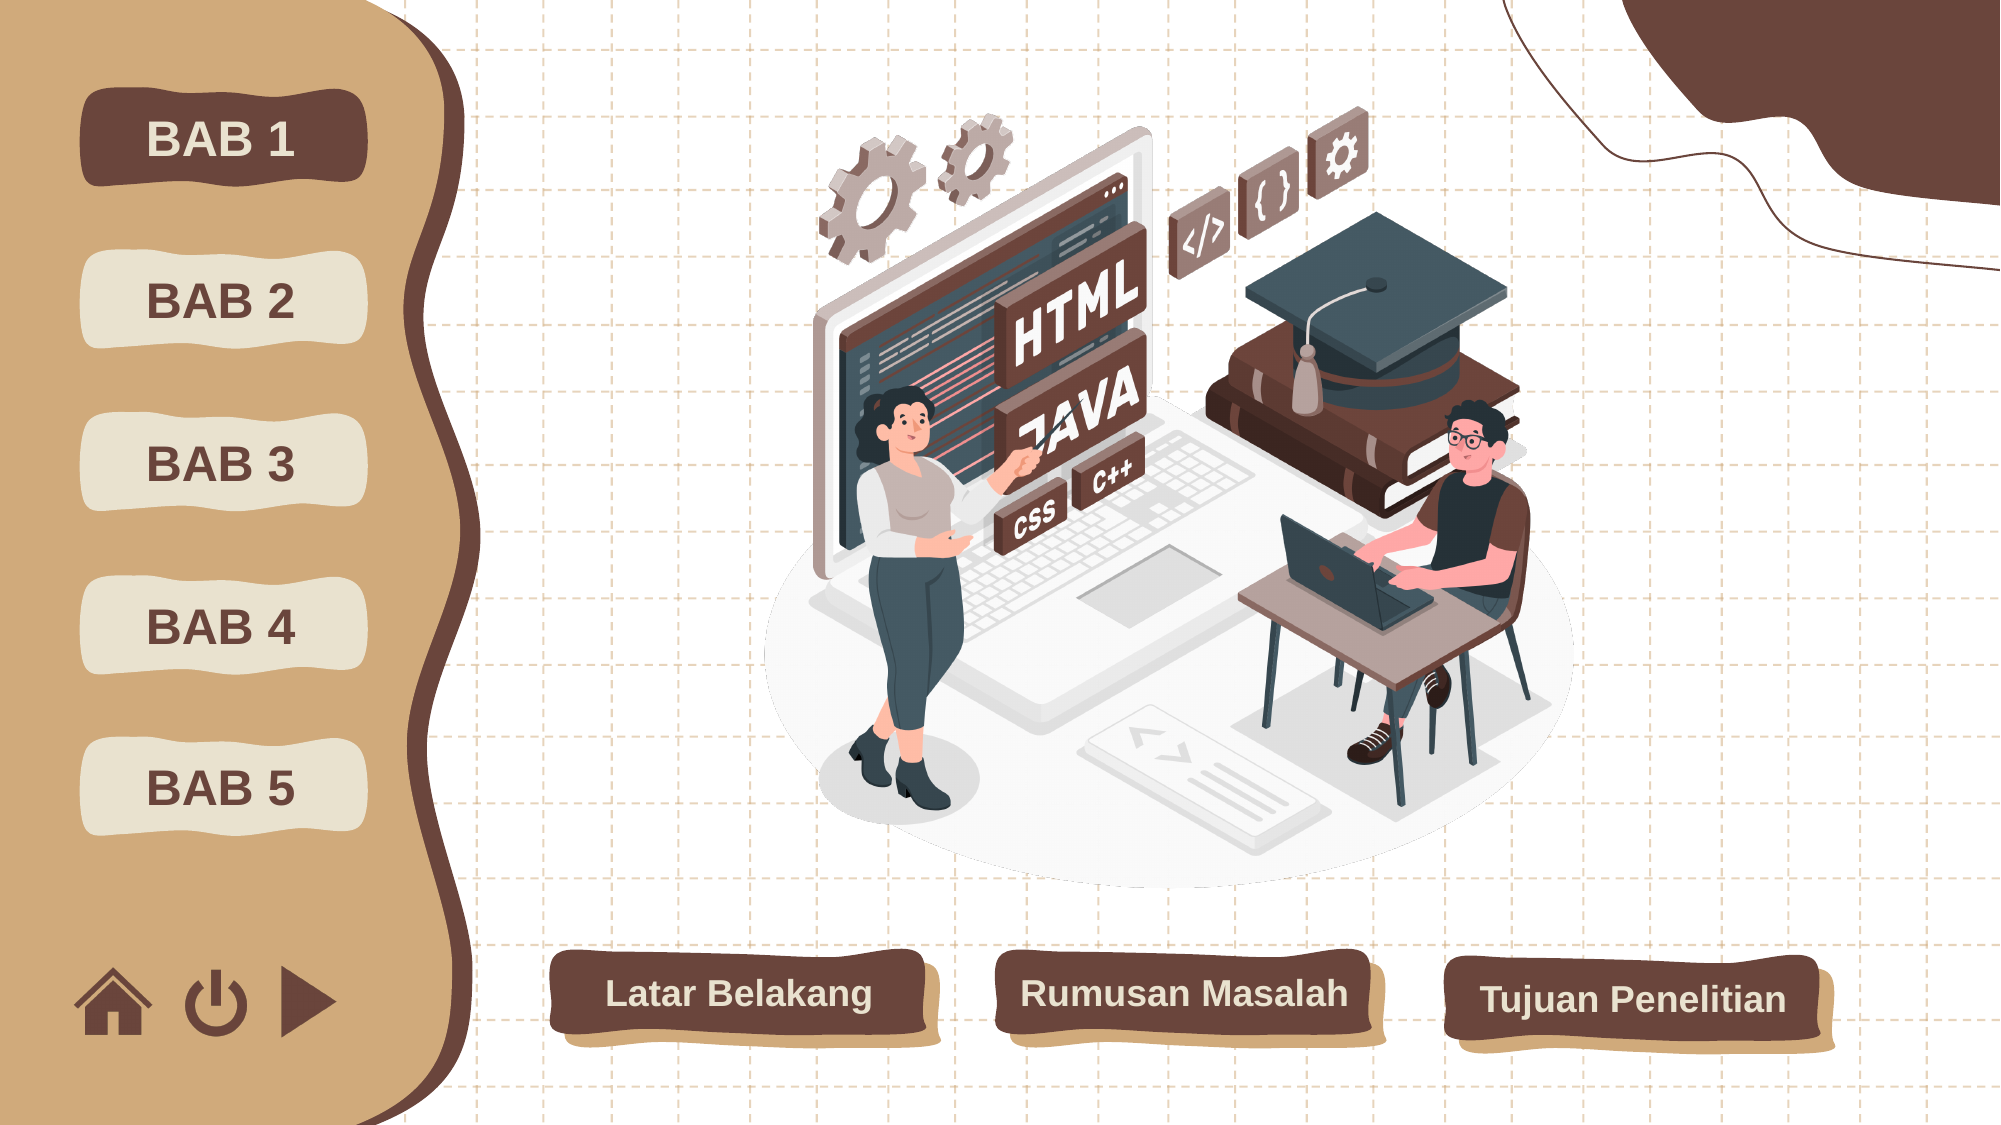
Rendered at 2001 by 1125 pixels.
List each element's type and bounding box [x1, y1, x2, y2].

picture [177, 964, 255, 1042]
text_box [76, 87, 368, 187]
picture [263, 955, 355, 1048]
text_box [76, 575, 368, 675]
text_box [76, 736, 368, 836]
picture [754, 72, 1584, 902]
picture [68, 956, 158, 1046]
text_box [76, 411, 368, 512]
text_box [76, 249, 368, 349]
text_box [0, 0, 2000, 1125]
